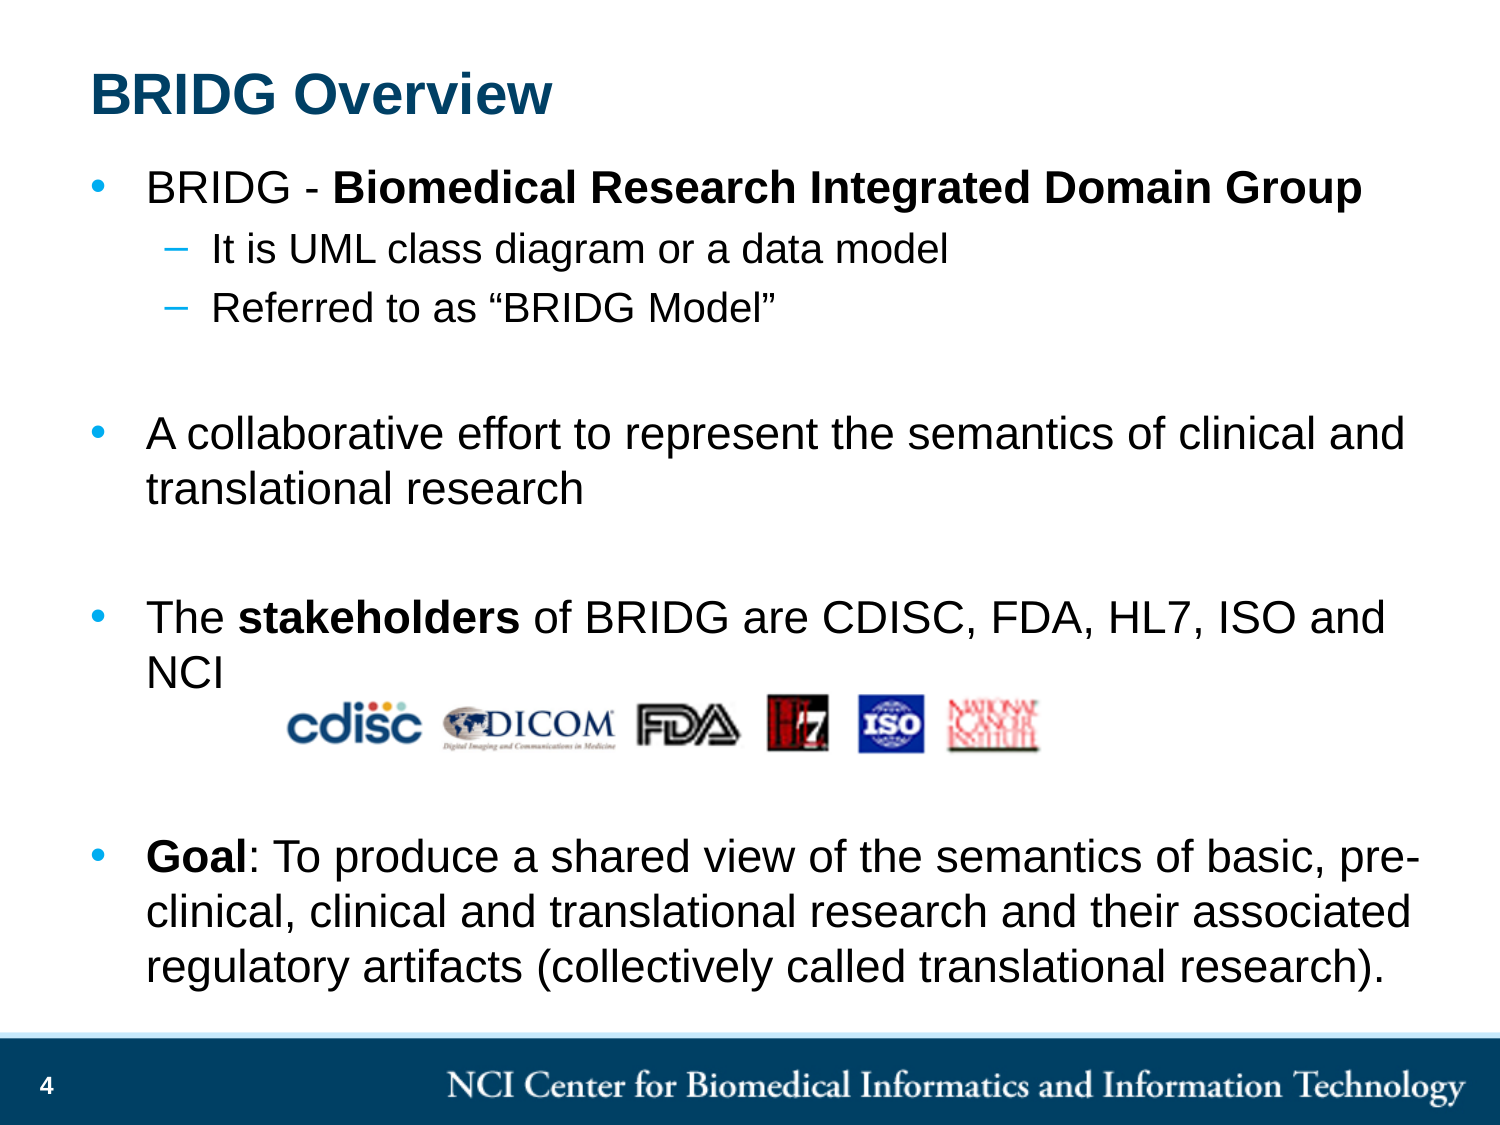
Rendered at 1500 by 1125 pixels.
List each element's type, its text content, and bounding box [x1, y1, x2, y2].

title BRIDG Overview [75, 45, 1425, 138]
list BRIDG - Biomedical Research Integrated Domain Group It is UML class diagram or a data model Referred to as “BRIDG Model” A collaborative effort to represent the semantics of clinical and translational research The stakeholders of BRIDG are CDISC, FDA, HL7, ISO and NCI Goal: To produce a shared view of the semantics of basic, pre-clinical, clinical and translational research and their associated regulatory artifacts (collectively called translational research). [75, 149, 1450, 1013]
picture [0, 0, 1500, 1125]
slide_number 4 [24, 1054, 113, 1115]
